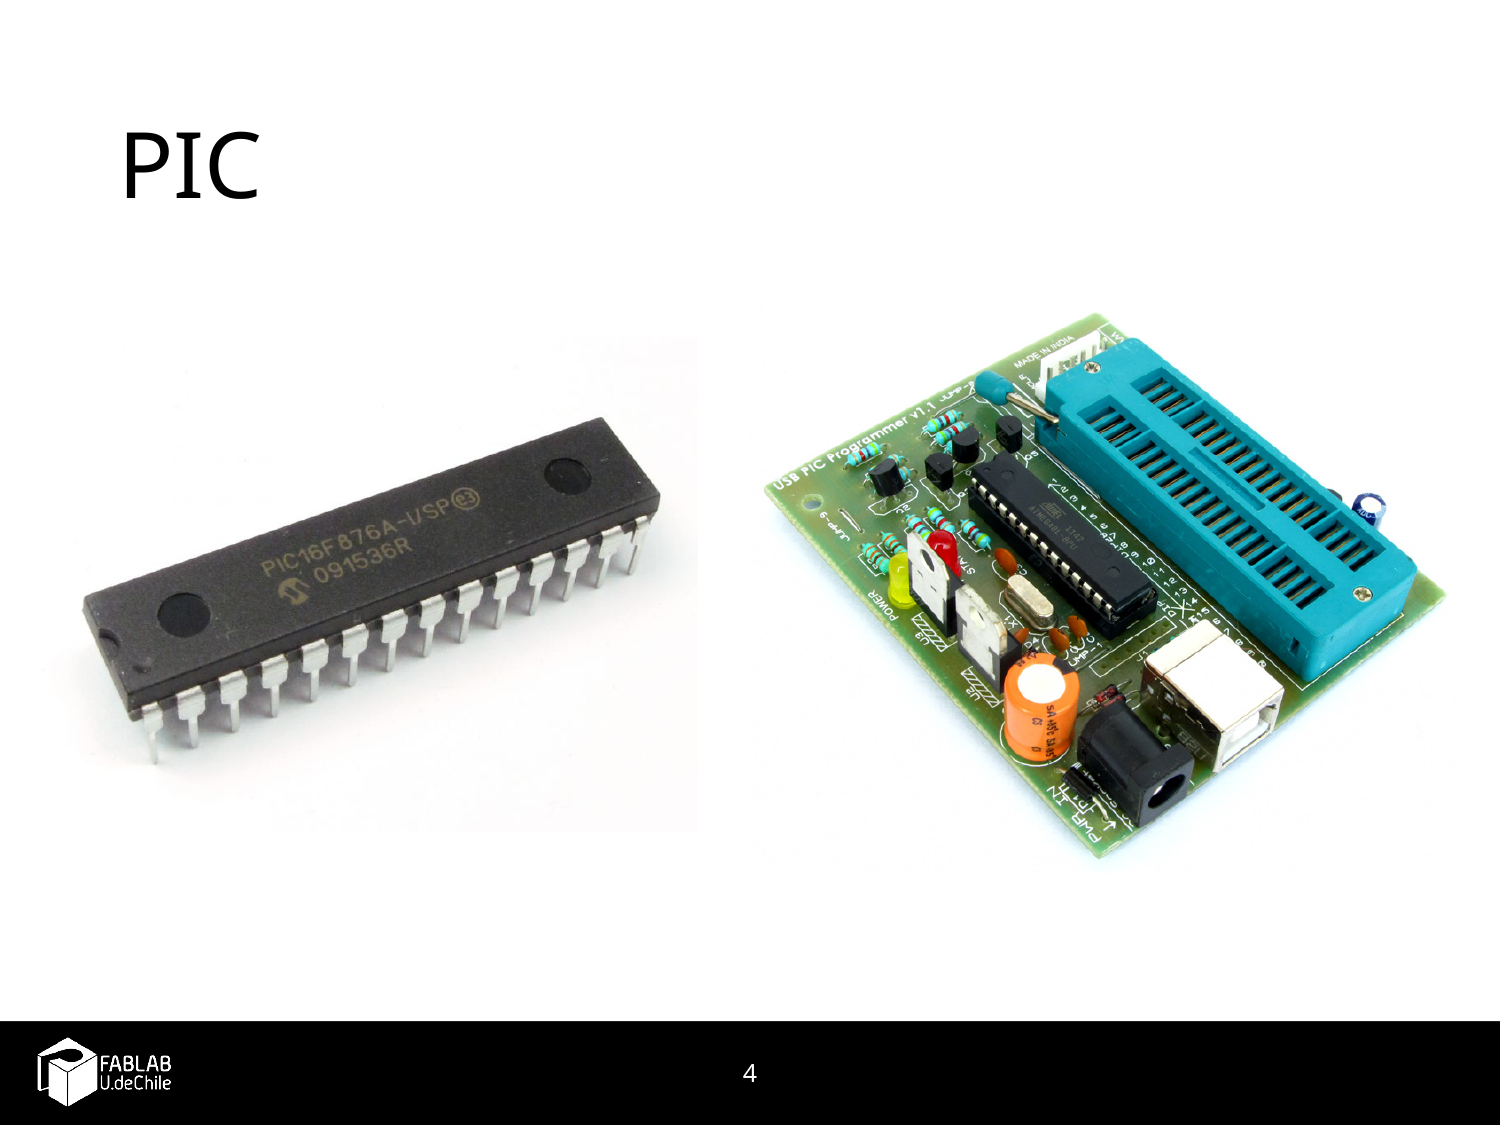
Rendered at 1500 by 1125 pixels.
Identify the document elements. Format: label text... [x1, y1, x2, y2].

picture [39, 337, 698, 833]
picture [749, 297, 1459, 873]
picture [33, 1035, 174, 1110]
title PIC [103, 59, 1397, 278]
slide_number 4 [581, 1045, 919, 1105]
